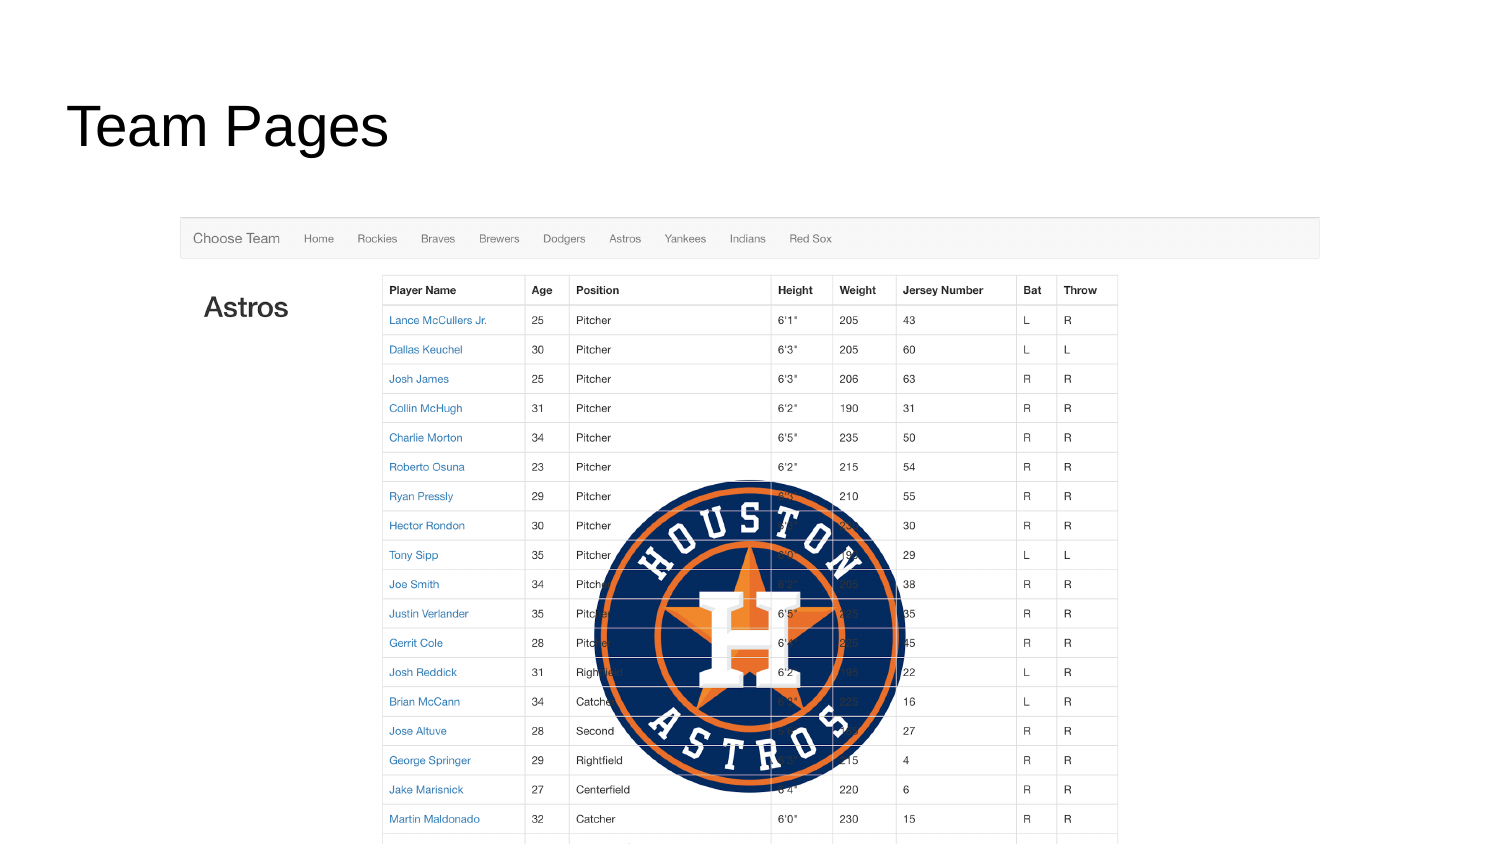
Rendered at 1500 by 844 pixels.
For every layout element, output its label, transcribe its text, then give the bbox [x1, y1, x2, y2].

title Team Pages [51, 72, 1449, 167]
picture [179, 216, 1320, 844]
